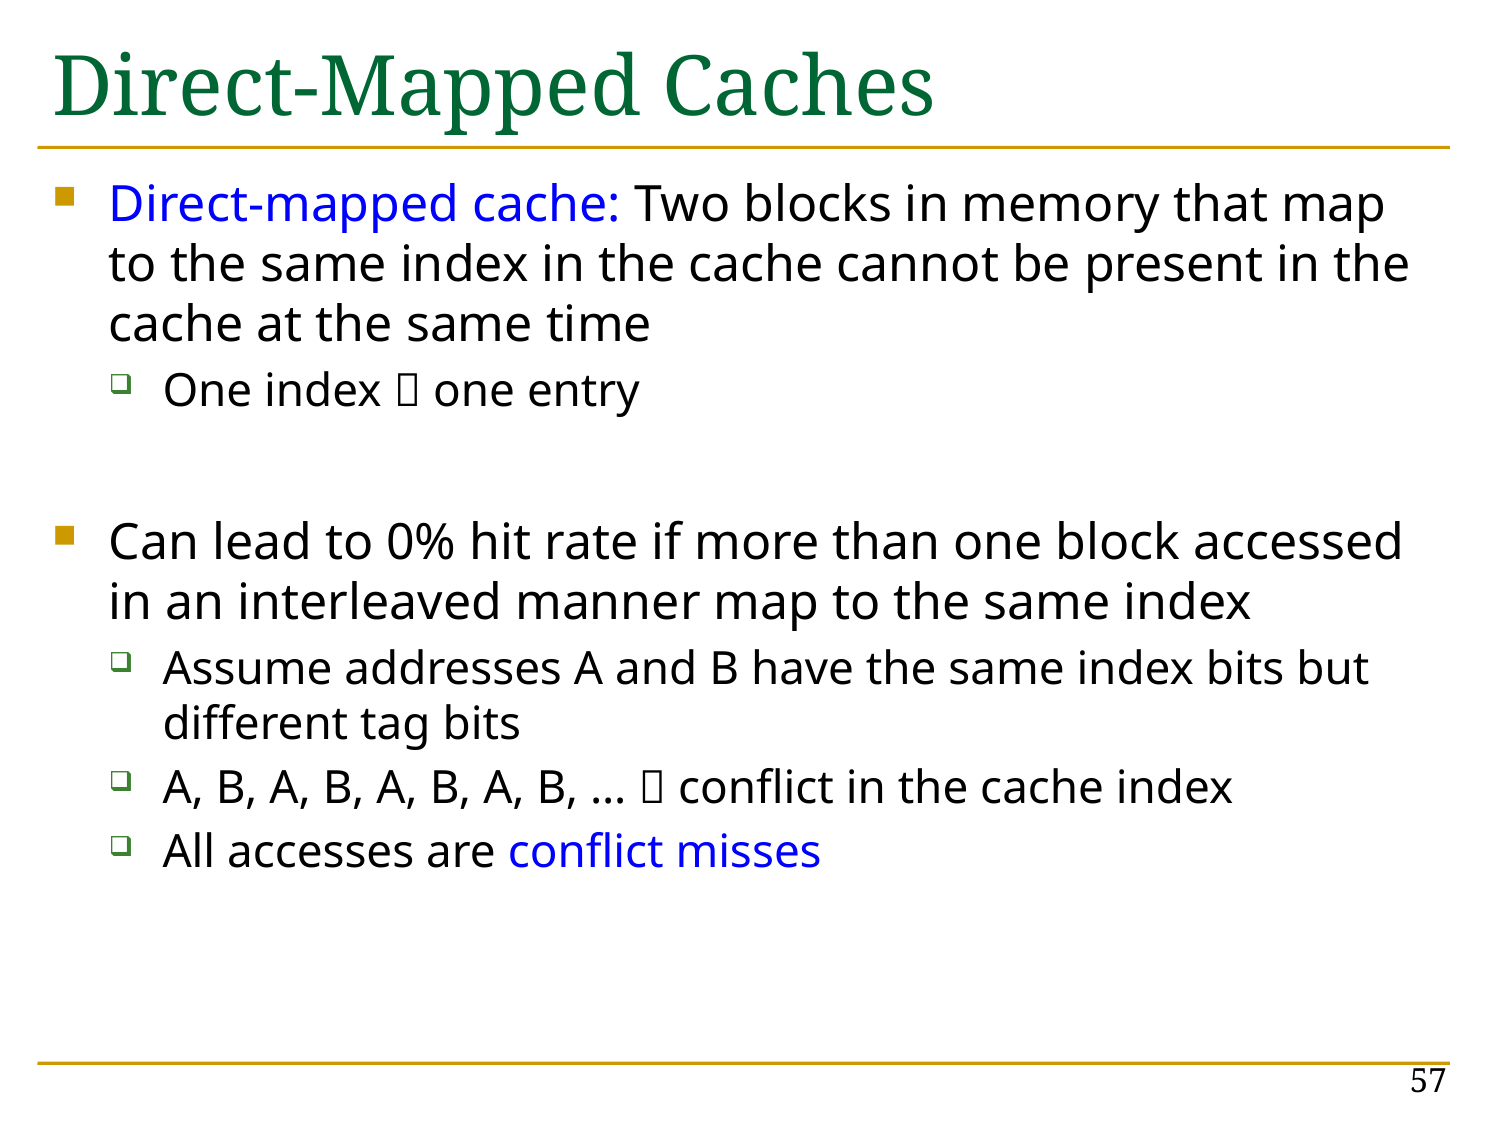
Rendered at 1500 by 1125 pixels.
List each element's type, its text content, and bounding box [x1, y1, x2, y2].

title Direct-Mapped Caches [37, 24, 1450, 163]
slide_number 57 [1111, 1036, 1462, 1112]
list Direct-mapped cache: Two blocks in memory that map to the same index in the cache cannot be present in the cache at the same time One index  one entry Can lead to 0% hit rate if more than one block accessed in an interleaved manner map to the same index Assume addresses A and B have the same index bits but different tag bits A, B, A, B, A, B, A, B, …  conflict in the cache index All accesses are conflict misses [37, 163, 1450, 1016]
